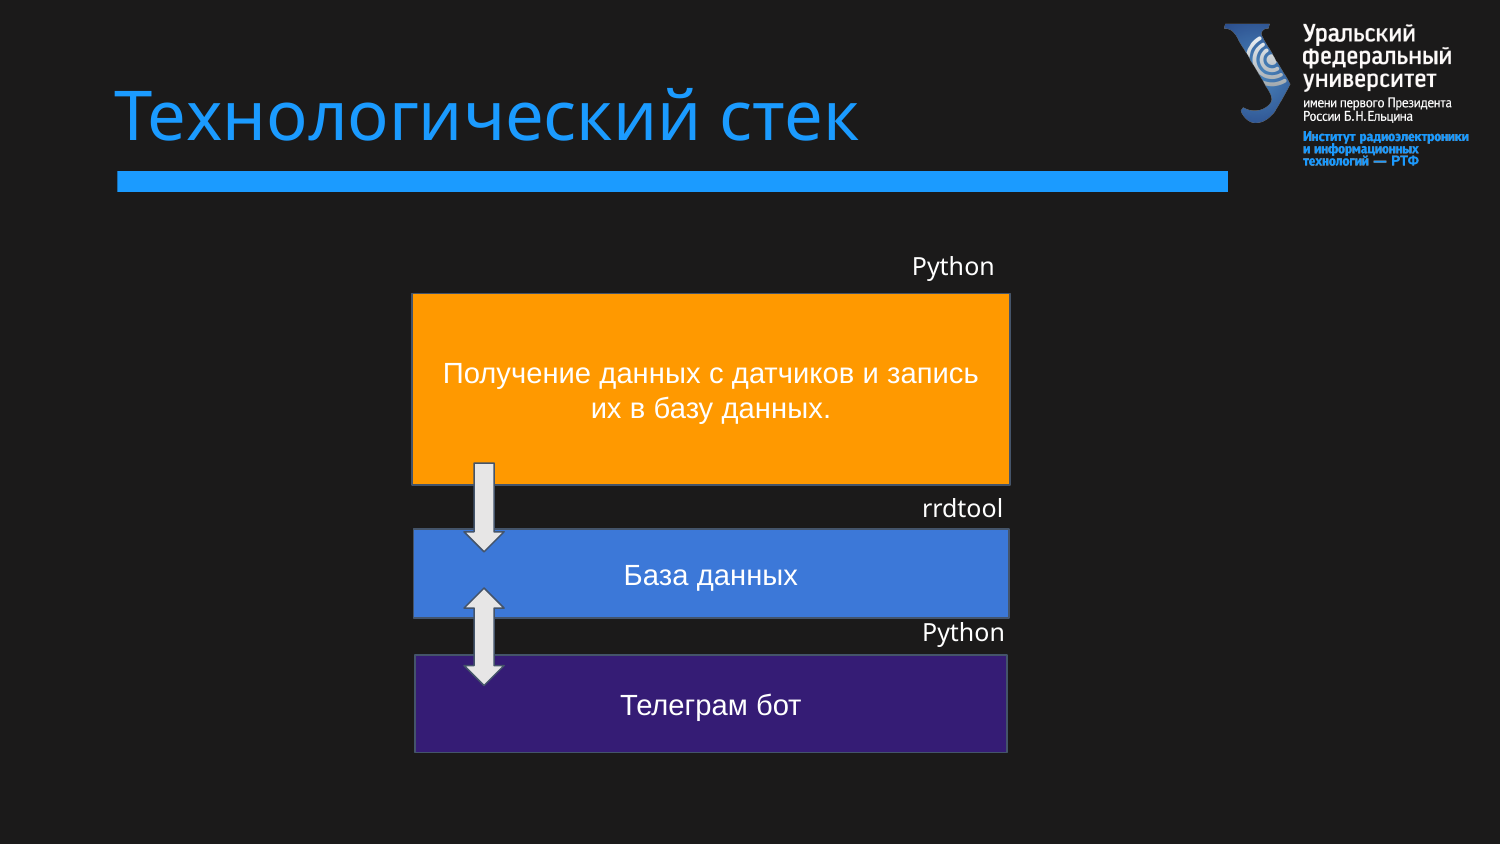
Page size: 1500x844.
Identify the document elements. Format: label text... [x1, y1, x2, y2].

title Технологический стек [103, 53, 1228, 182]
text_box [464, 588, 505, 686]
picture [1201, 0, 1500, 182]
text_box Python [896, 235, 1080, 296]
text_box База данных [413, 529, 1010, 618]
text_box rrdtool [907, 473, 1151, 562]
text_box [464, 463, 505, 552]
text_box Телеграм бот [414, 654, 1008, 753]
text_box Получение данных с датчиков и запись их в базу данных. [411, 293, 1011, 486]
text_box Python [907, 601, 1090, 662]
